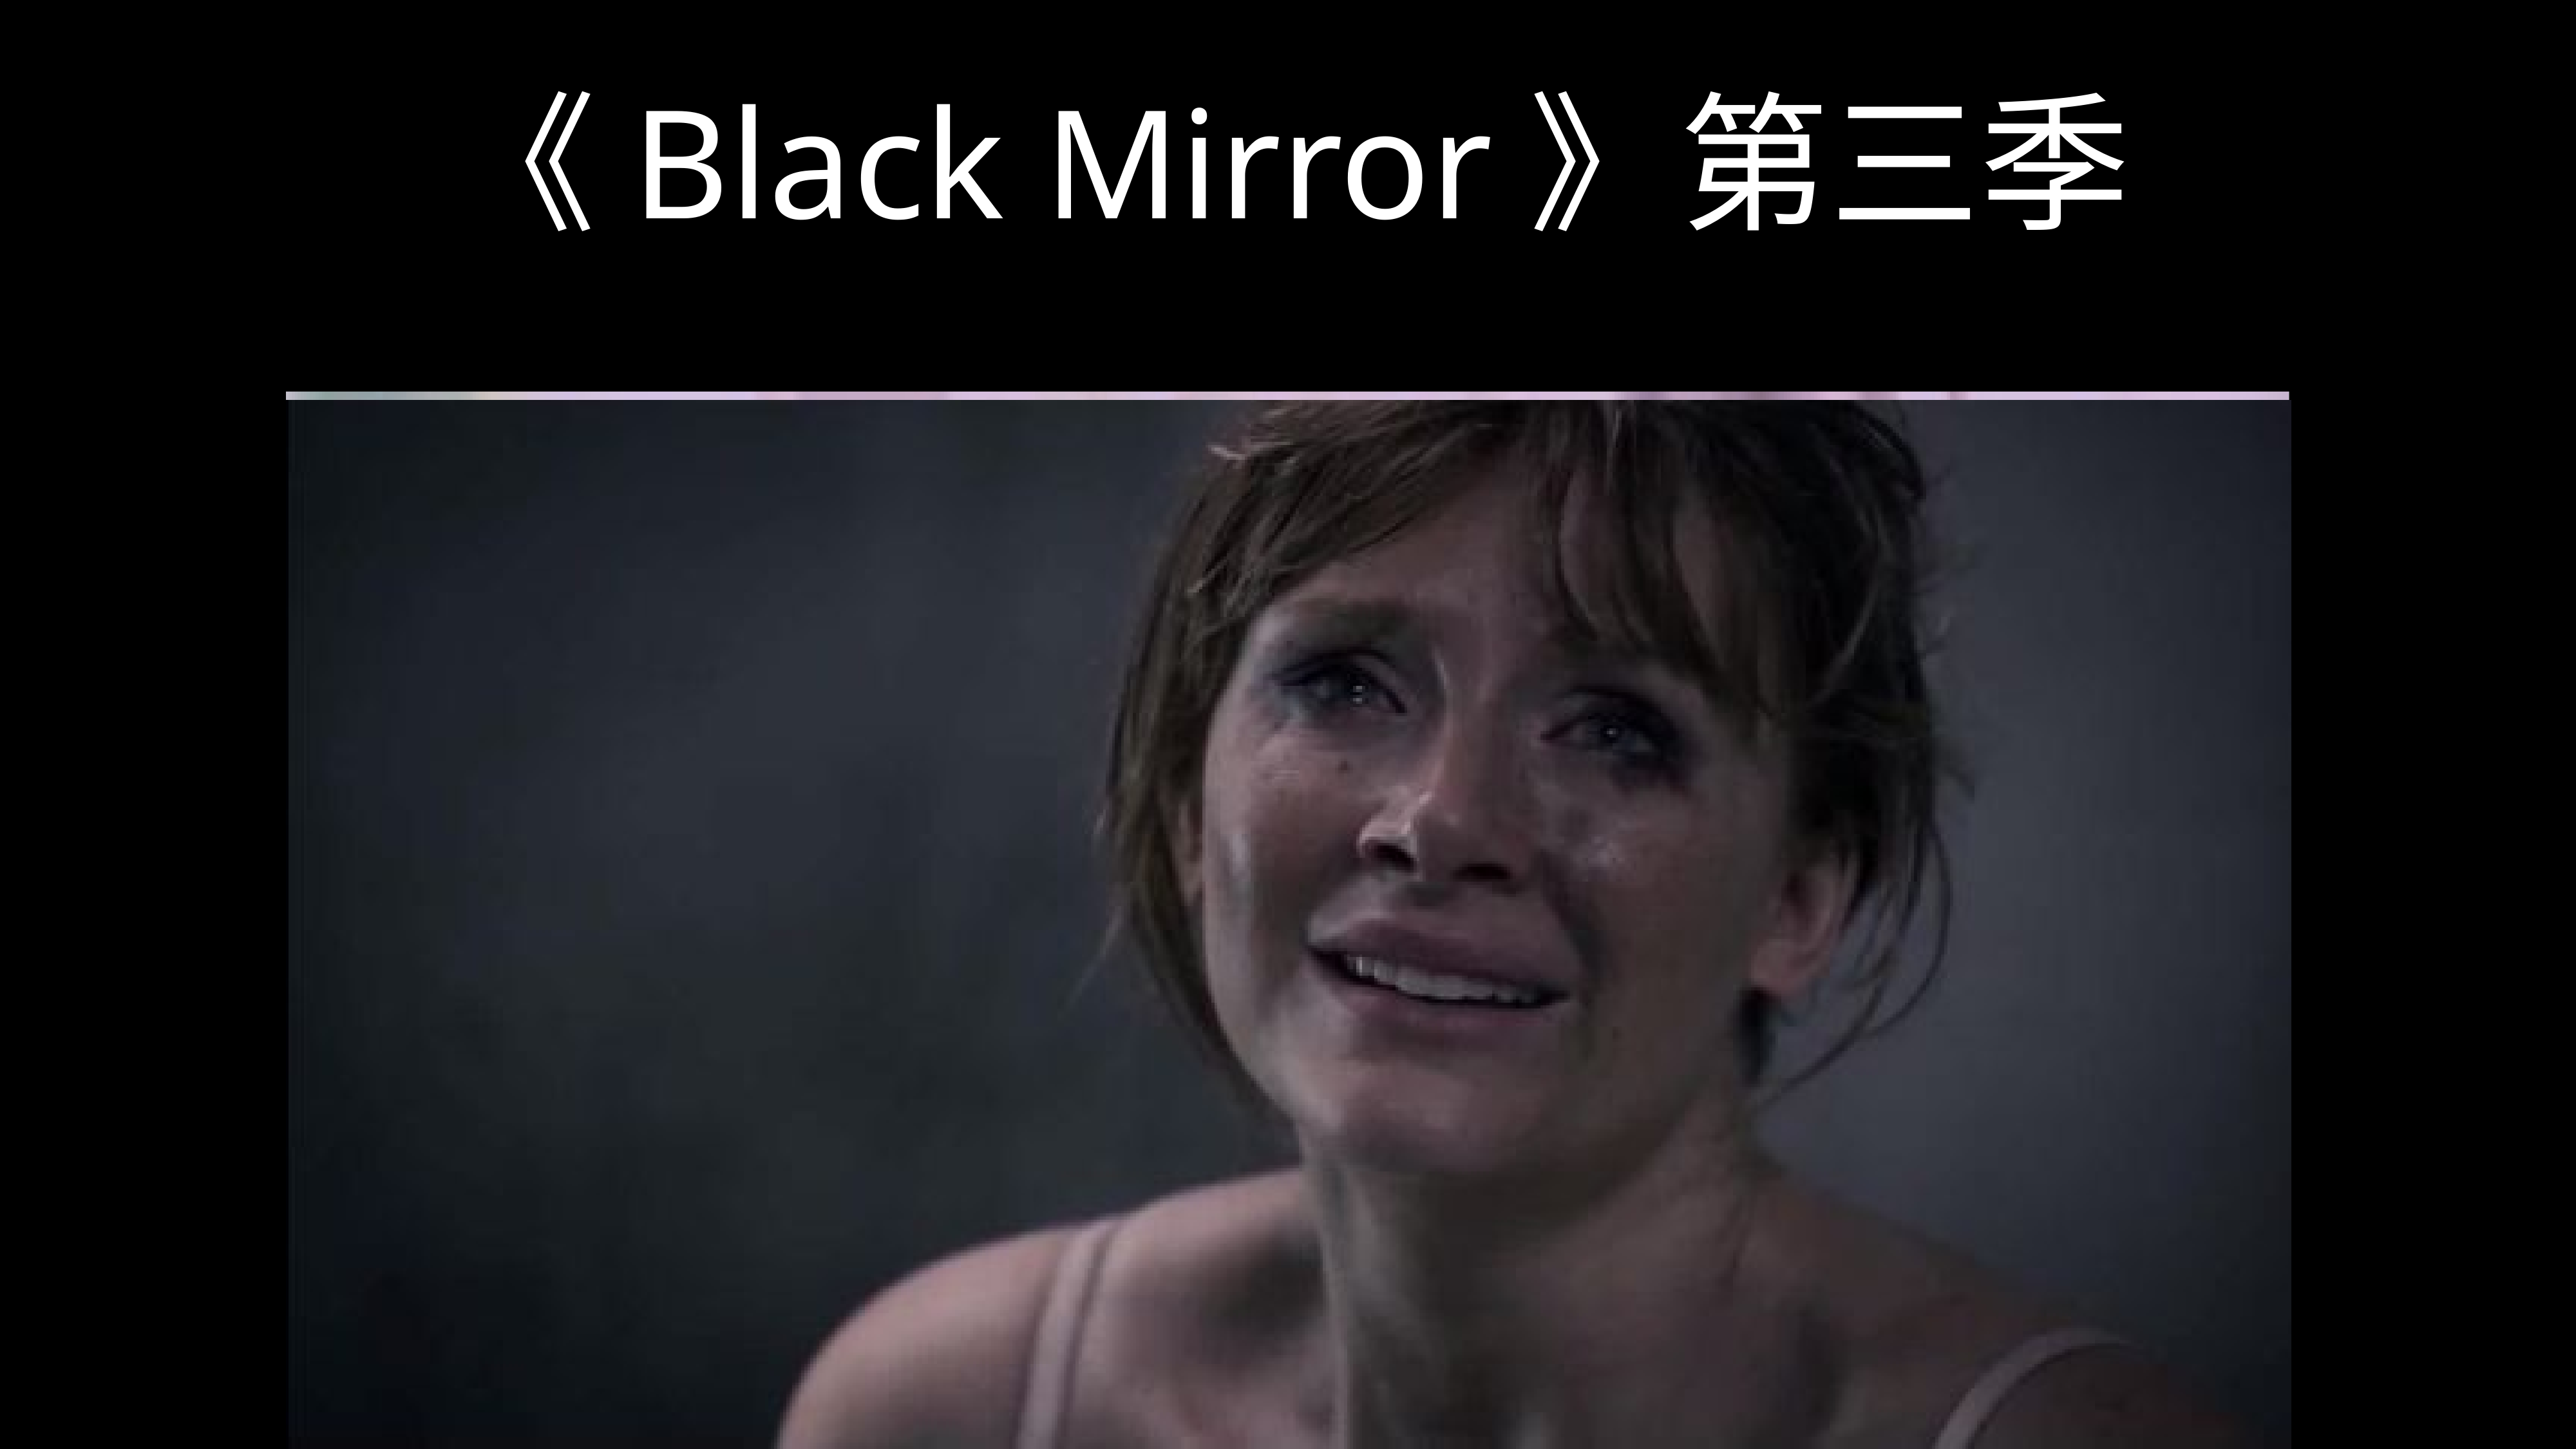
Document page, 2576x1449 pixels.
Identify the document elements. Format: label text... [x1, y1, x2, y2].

title 《Black Mirror》第三季 [178, 37, 2398, 279]
picture [286, 392, 2291, 1449]
